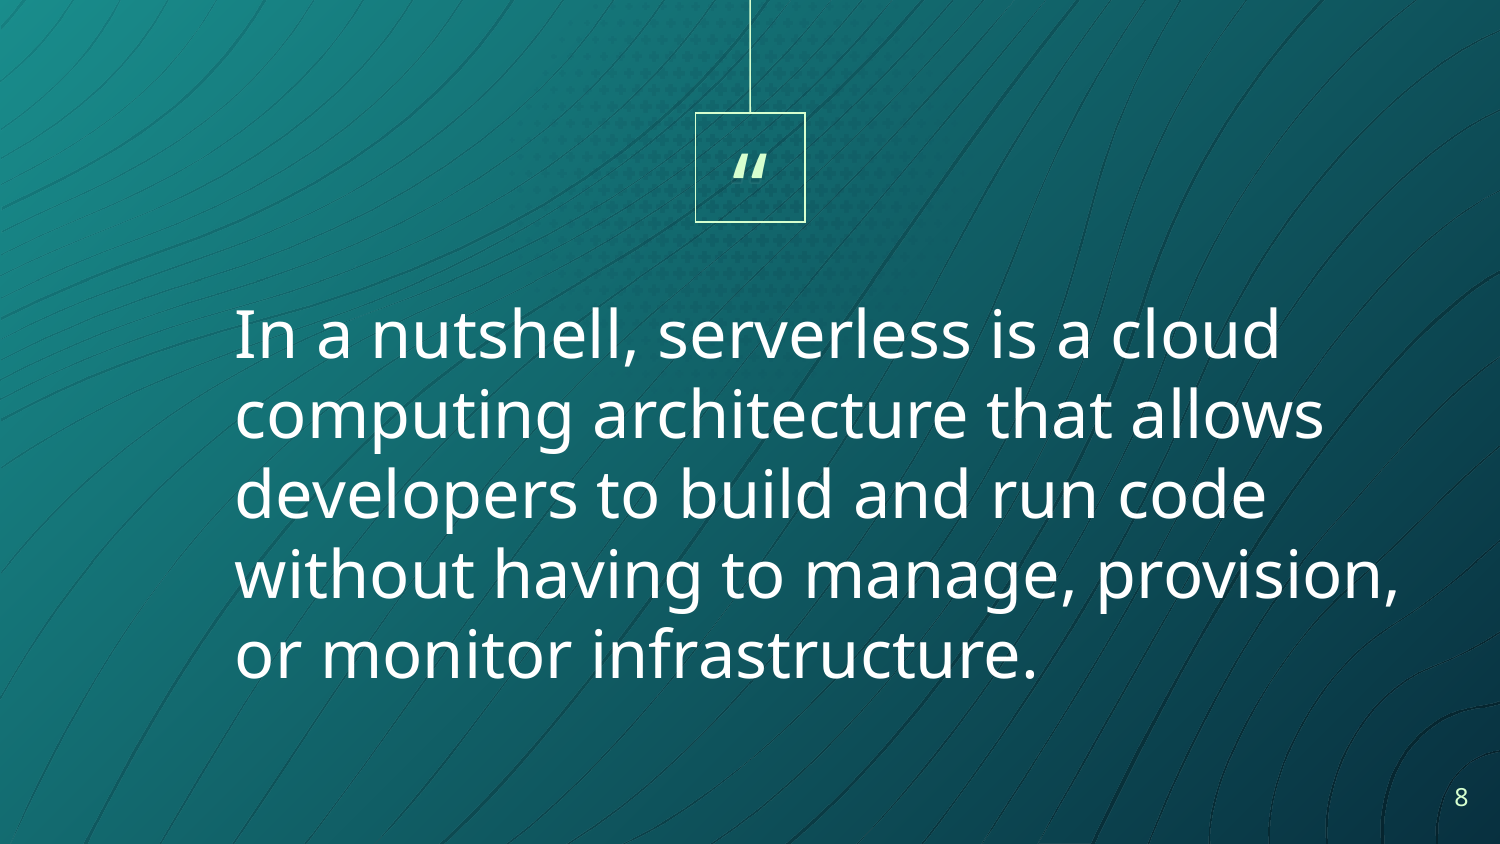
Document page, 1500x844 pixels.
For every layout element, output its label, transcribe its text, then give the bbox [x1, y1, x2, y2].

list In a nutshell, serverless is a cloud computing architecture that allows developers to build and run code without having to manage, provision, or monitor infrastructure. [159, 292, 1462, 427]
slide_number ‹#› [1378, 766, 1469, 832]
